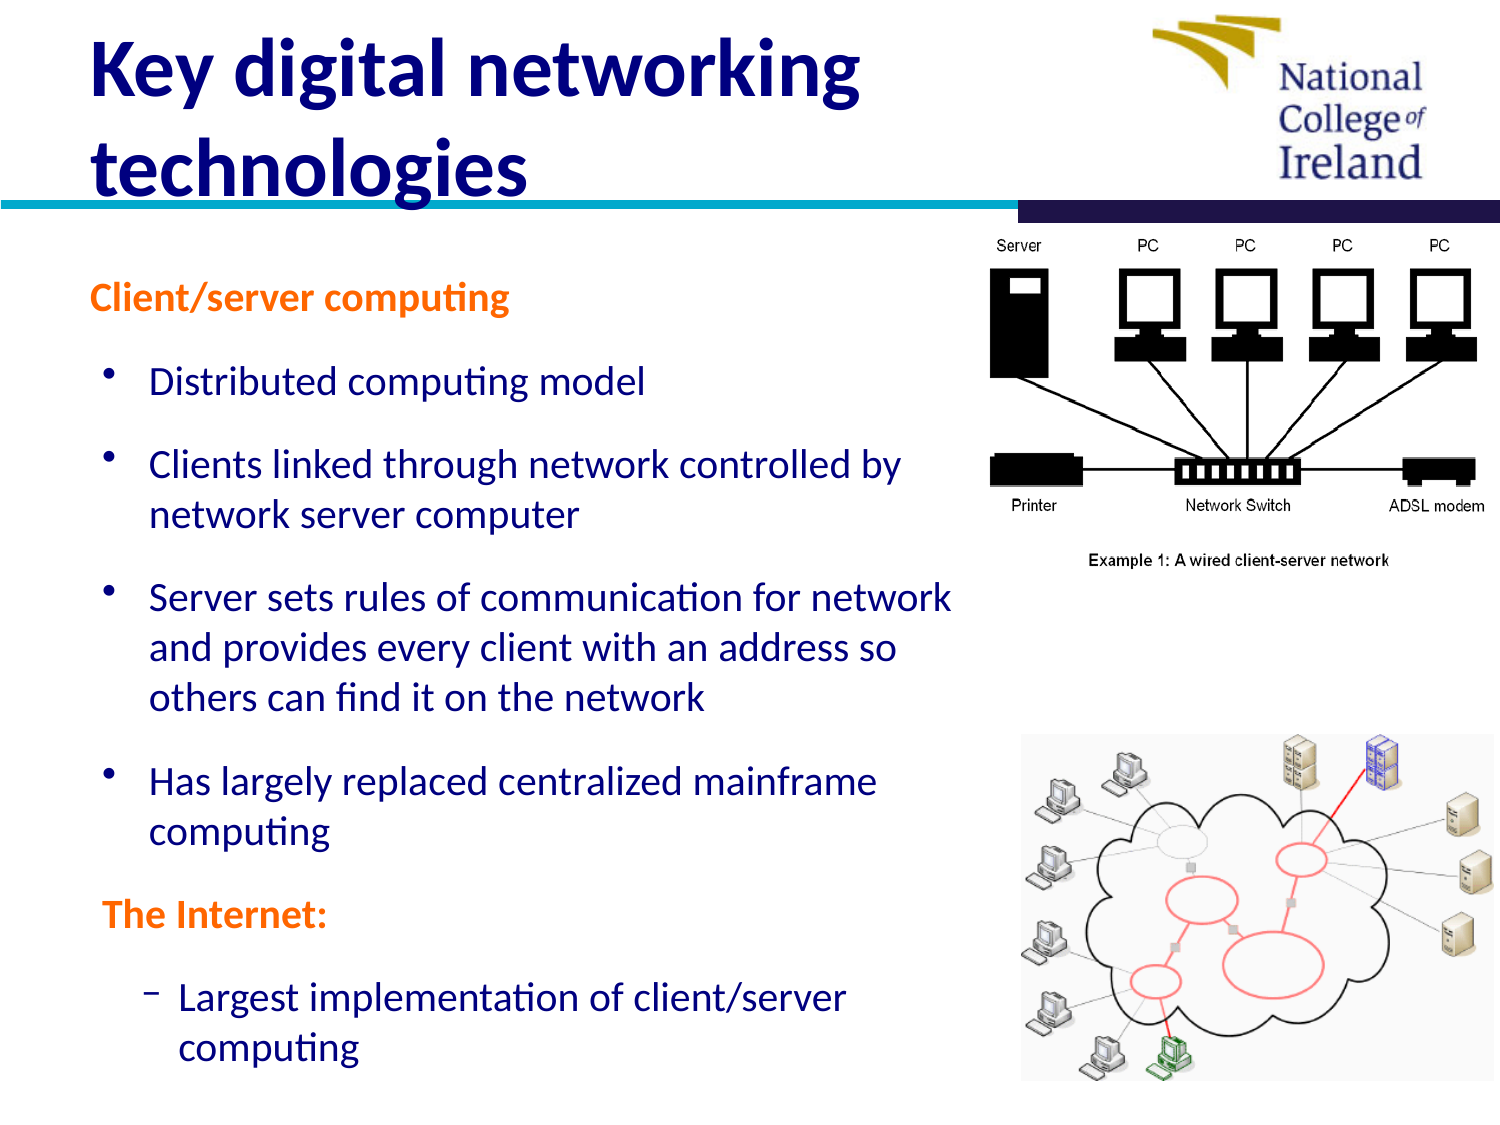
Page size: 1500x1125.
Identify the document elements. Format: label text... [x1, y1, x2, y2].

picture [985, 231, 1488, 573]
title Key digital networking technologies [75, 19, 1306, 207]
list Client/server computing Distributed computing model Clients linked through network controlled by network server computer Server sets rules of communication for network and provides every client with an address so others can find it on the network Has largely replaced centralized mainframe computing The Internet: Largest implementation of client/server computing [75, 262, 987, 1005]
picture [1021, 734, 1494, 1082]
picture [1018, 200, 1500, 223]
